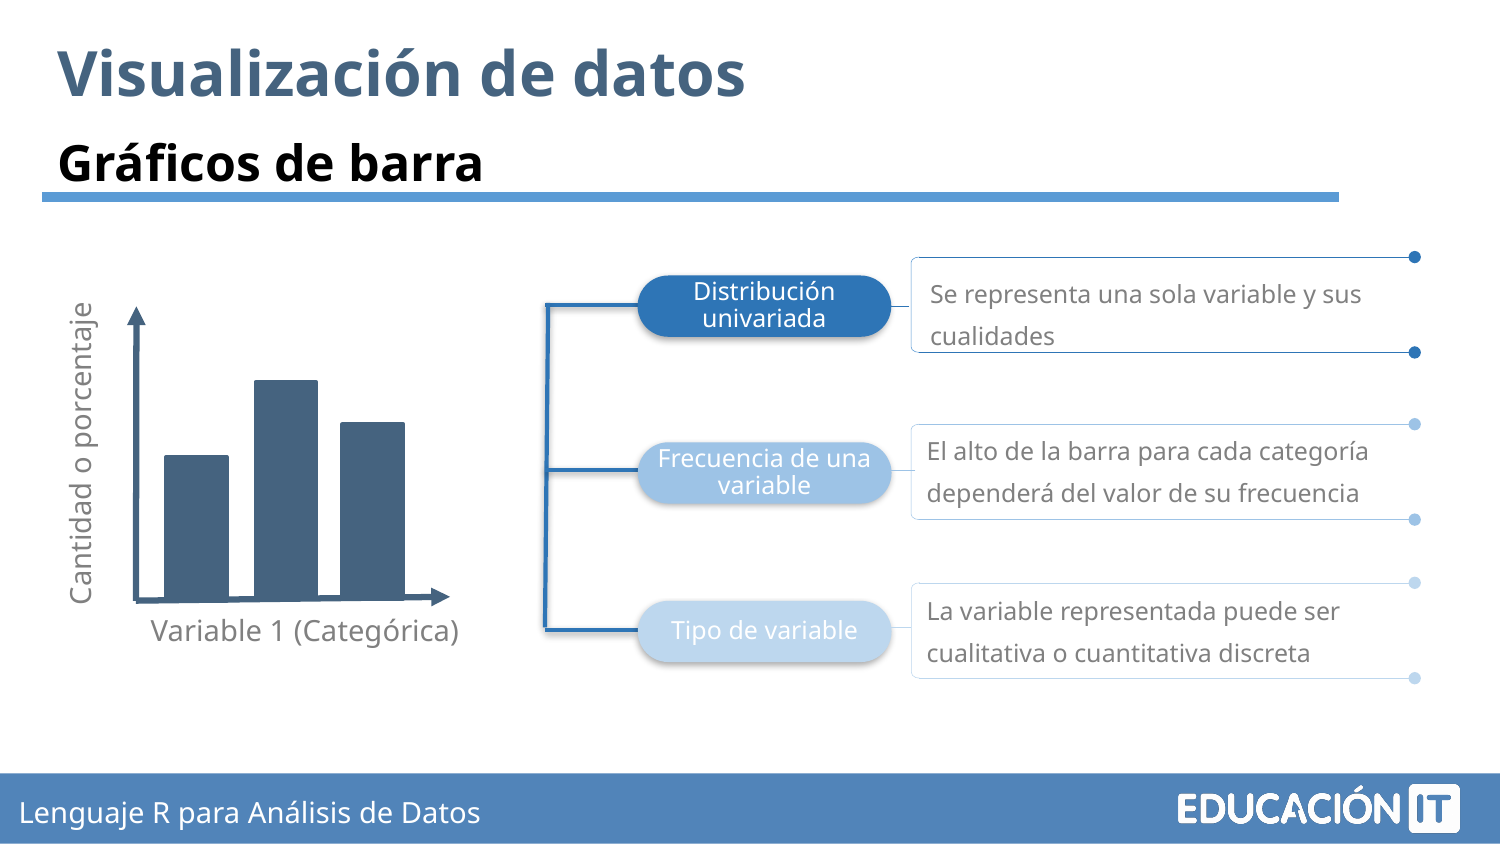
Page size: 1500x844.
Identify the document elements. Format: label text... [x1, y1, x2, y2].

text_box Variable 1 (Categórica) [135, 604, 474, 655]
text_box Cantidad o porcentaje [54, 287, 105, 621]
picture [1175, 778, 1463, 839]
text_box Visualización de datos [42, 33, 1032, 110]
text_box Gráficos de barra [42, 123, 587, 192]
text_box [544, 256, 1446, 679]
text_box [135, 306, 451, 602]
